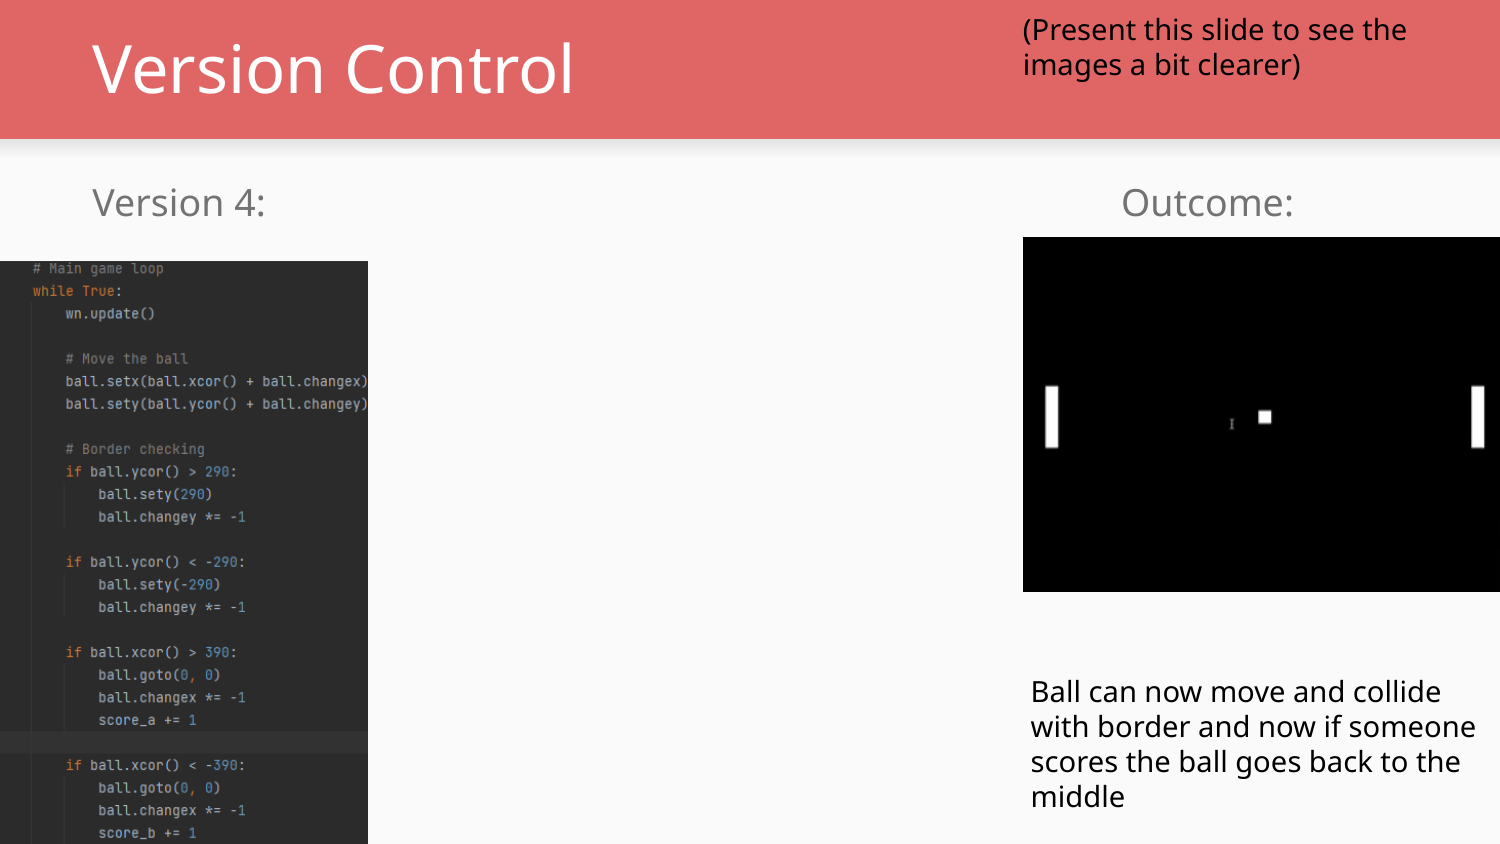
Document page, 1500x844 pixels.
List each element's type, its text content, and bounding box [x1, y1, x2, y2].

text_box (Present this slide to see the images a bit clearer) [1007, 0, 1500, 96]
title Version Control [77, 0, 1427, 123]
text_box Ball can now move and collide with border and now if someone scores the ball goes back to the middle [1015, 658, 1500, 829]
list Version 4: Outcome: [77, 156, 1427, 760]
picture [0, 261, 369, 844]
picture [1022, 237, 1500, 592]
